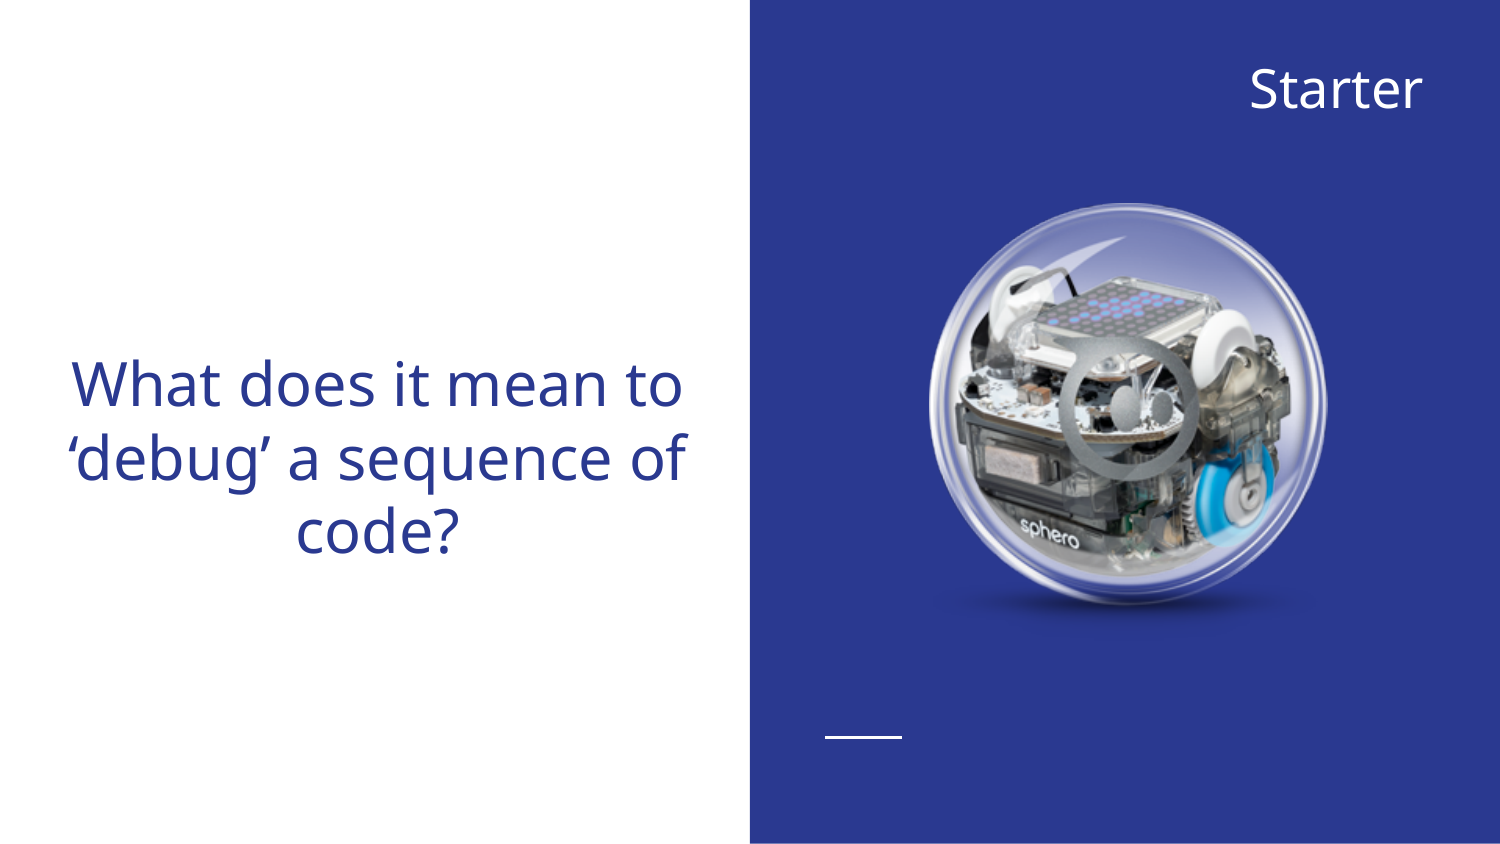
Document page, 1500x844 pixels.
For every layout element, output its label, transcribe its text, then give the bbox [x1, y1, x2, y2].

title What does it mean to ‘debug’ a sequence of code? [46, 324, 710, 581]
text_box Starter [1234, 39, 1480, 115]
picture [928, 202, 1328, 641]
